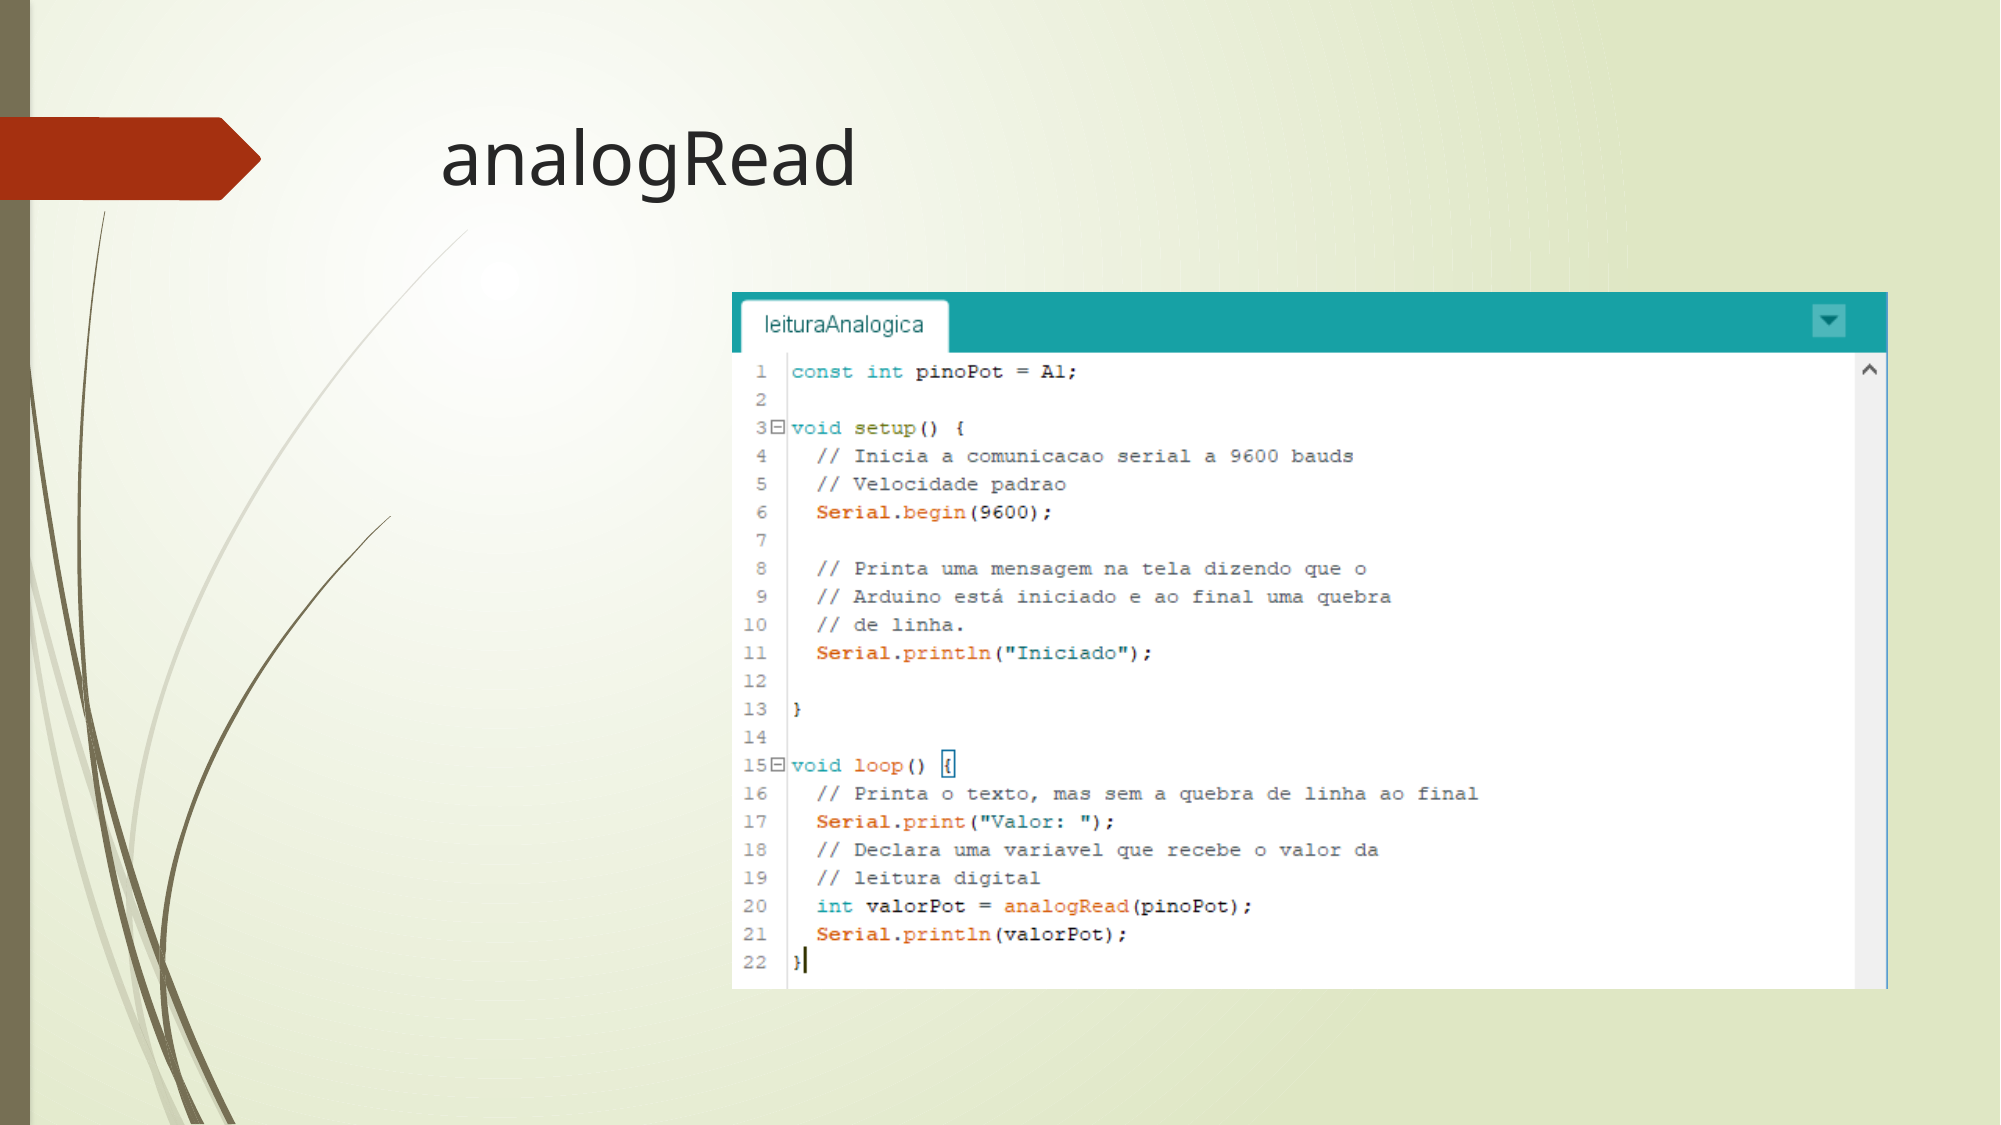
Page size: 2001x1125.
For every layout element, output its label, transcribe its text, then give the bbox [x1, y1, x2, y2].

title analogRead [425, 102, 1888, 313]
picture [732, 291, 1888, 990]
